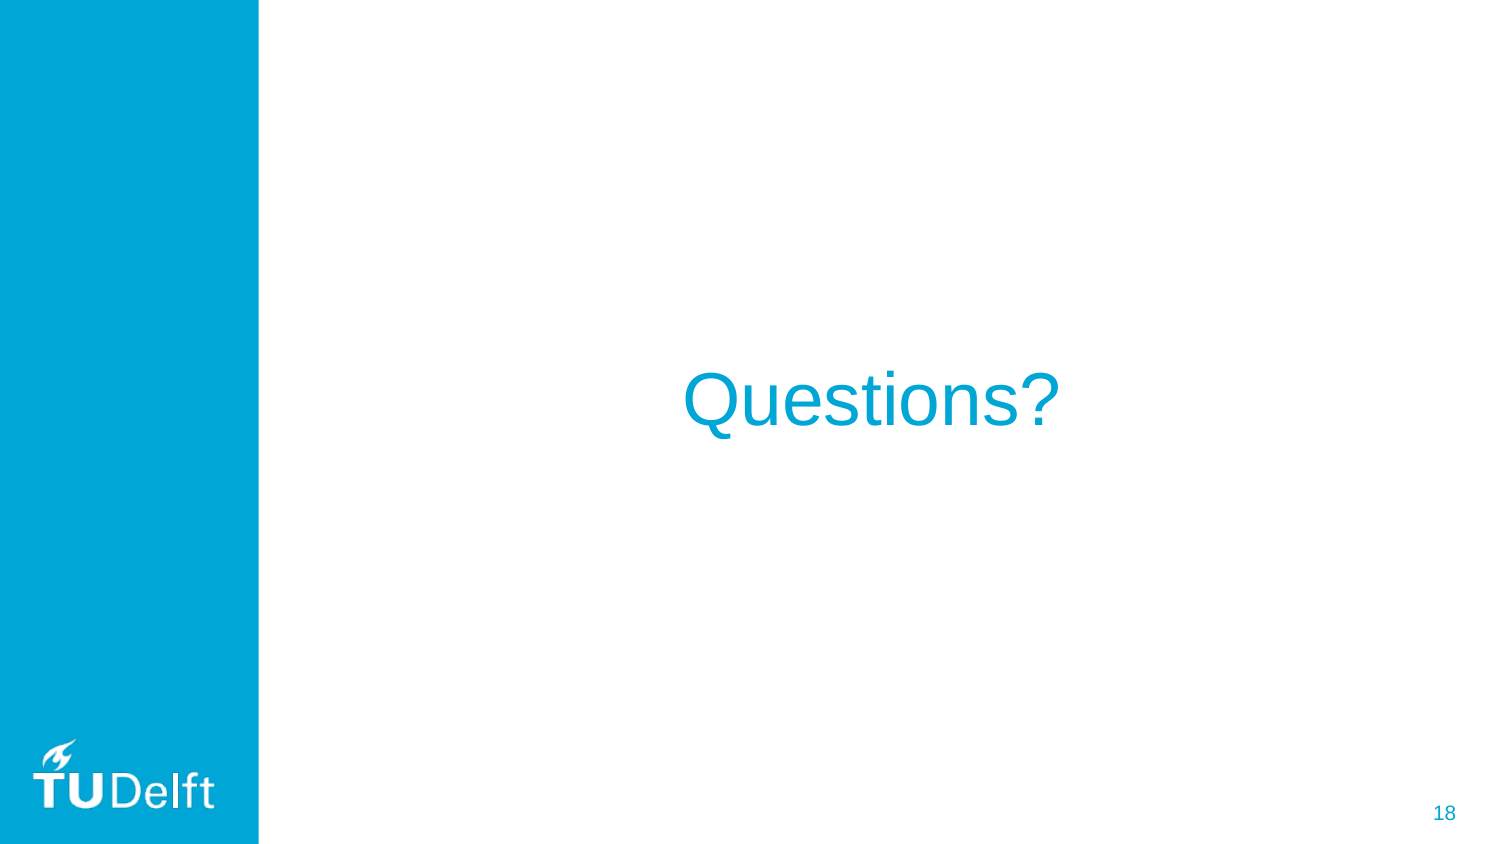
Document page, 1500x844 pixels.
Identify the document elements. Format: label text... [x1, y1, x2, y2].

title Questions? [289, 324, 1455, 466]
